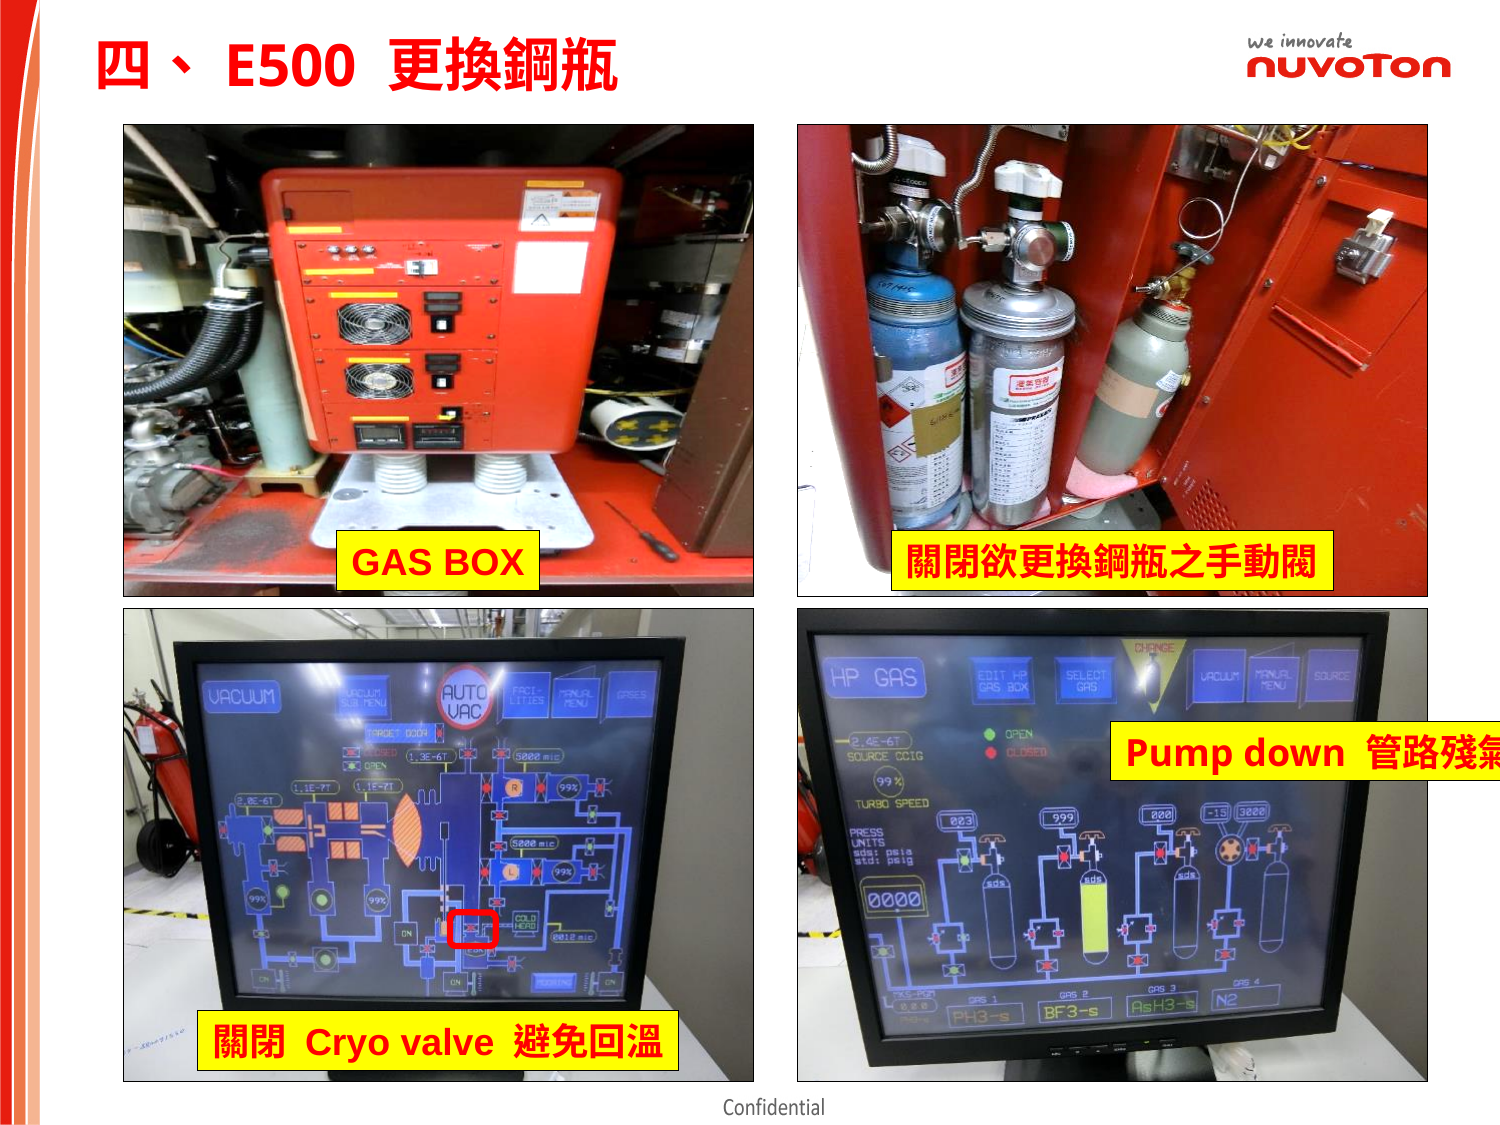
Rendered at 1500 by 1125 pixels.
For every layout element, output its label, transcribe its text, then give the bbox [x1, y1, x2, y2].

text_box 四、E500 更換鋼瓶 [79, 20, 634, 106]
picture [0, 0, 1500, 1125]
text_box Pump down 管路殘氣 [1433, 721, 1500, 781]
